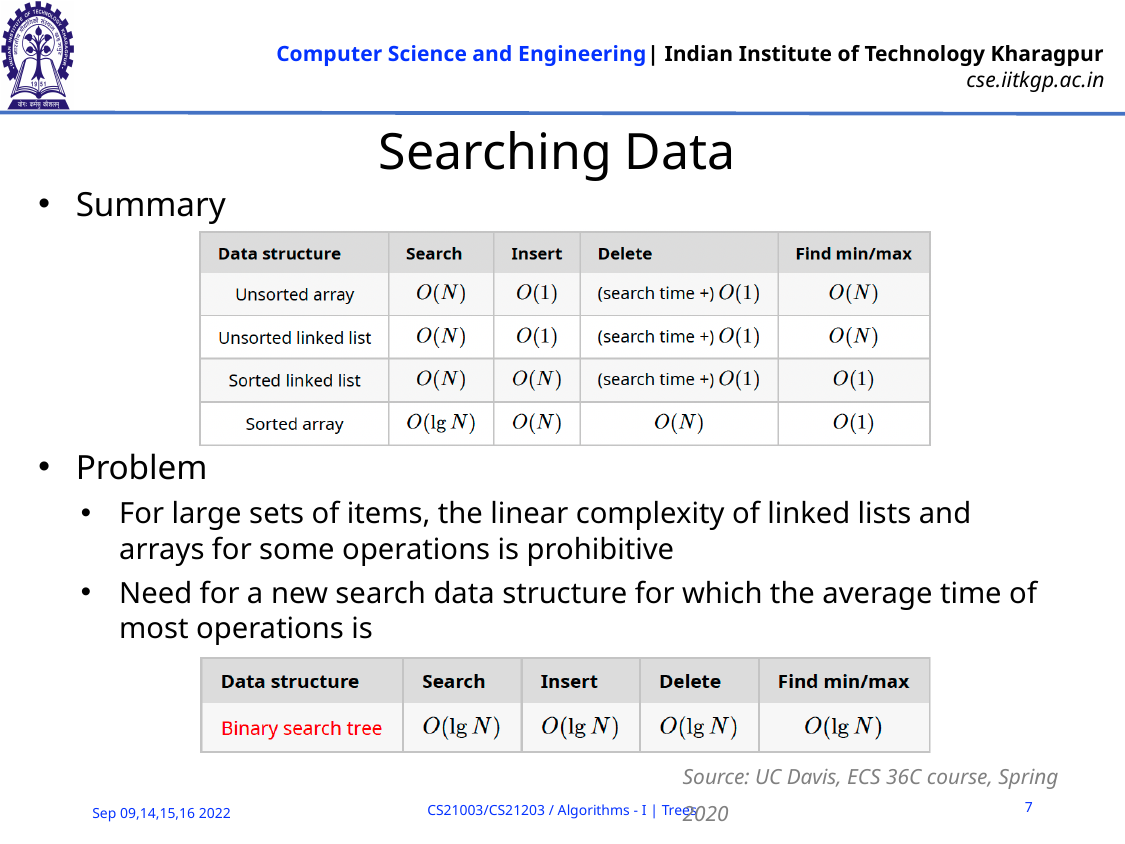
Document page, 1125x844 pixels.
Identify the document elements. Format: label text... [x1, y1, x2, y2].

picture [196, 229, 933, 448]
text_box Source: UC Davis, ECS 36C course, Spring 2020 [668, 775, 1121, 802]
footer CS21003/CS21203 / Algorithms - I | Trees [185, 787, 940, 833]
picture [196, 652, 933, 757]
slide_number 7 [992, 802, 1048, 831]
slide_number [77, 798, 274, 844]
title Searching Data [35, 78, 1078, 221]
picture [1, 1, 74, 110]
